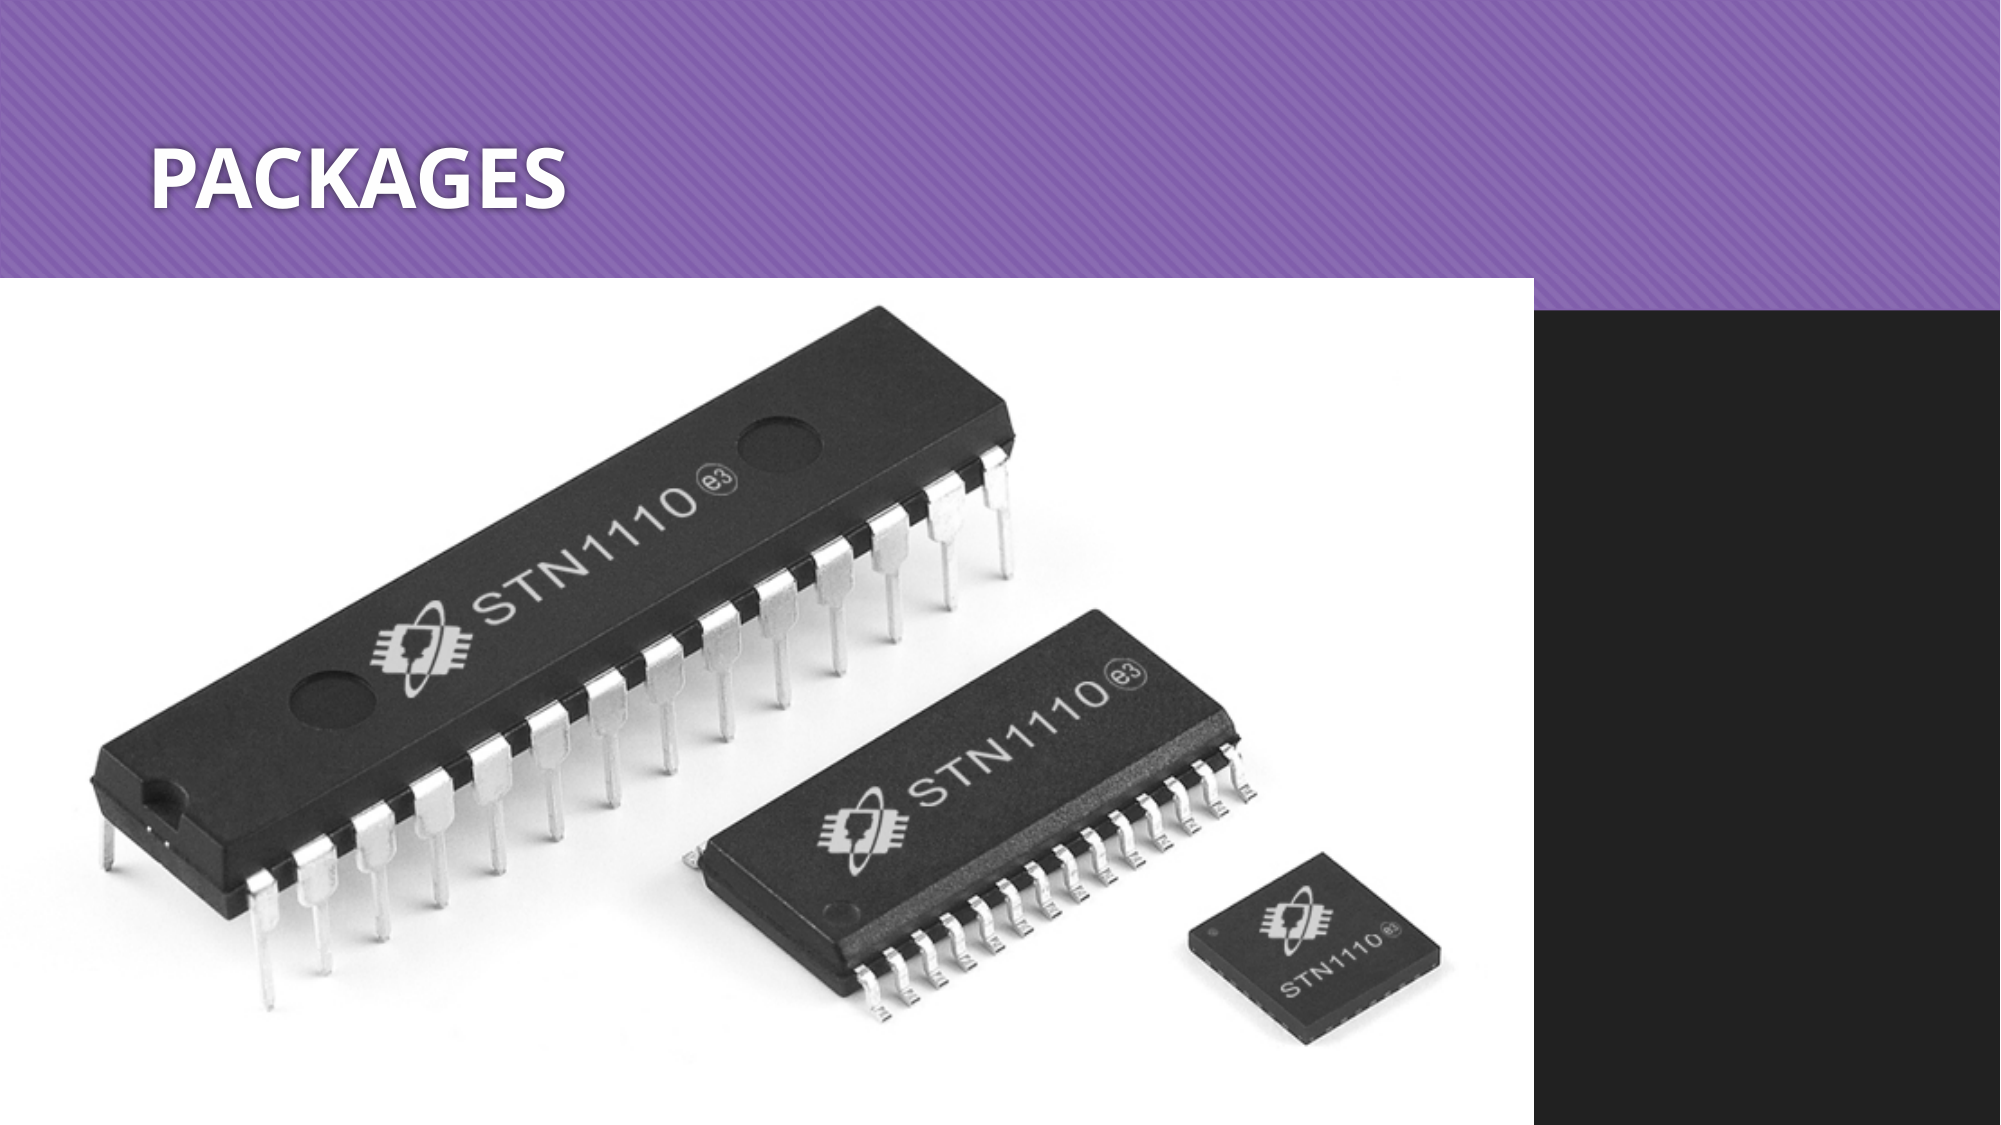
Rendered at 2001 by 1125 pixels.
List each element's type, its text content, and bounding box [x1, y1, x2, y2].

title PACKAGES [132, 73, 1868, 233]
picture [0, 278, 1535, 1125]
